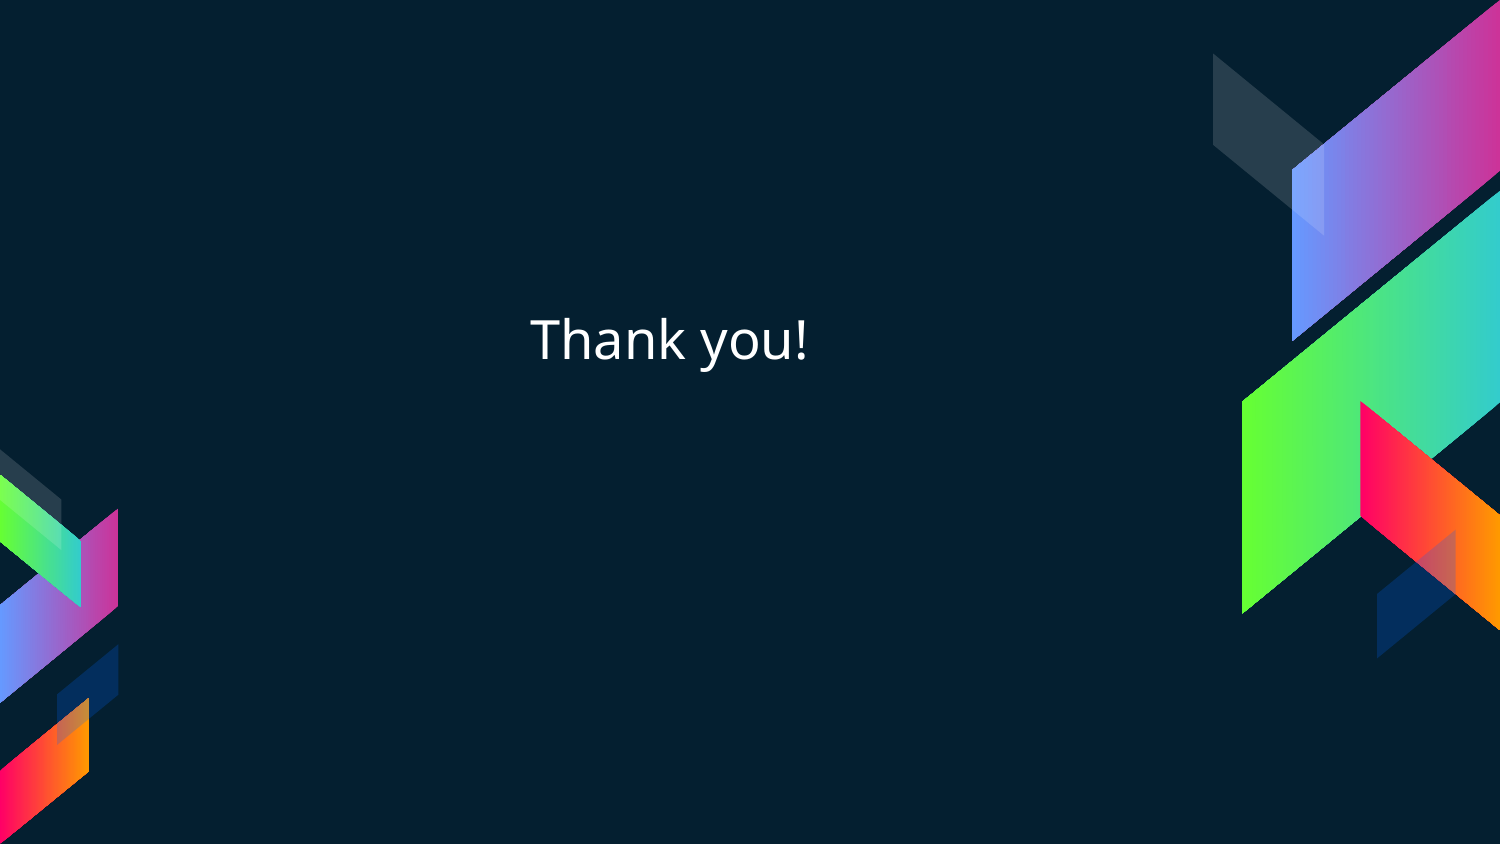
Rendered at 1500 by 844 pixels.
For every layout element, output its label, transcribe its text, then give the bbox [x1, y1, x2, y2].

list Thank you! [514, 290, 844, 422]
